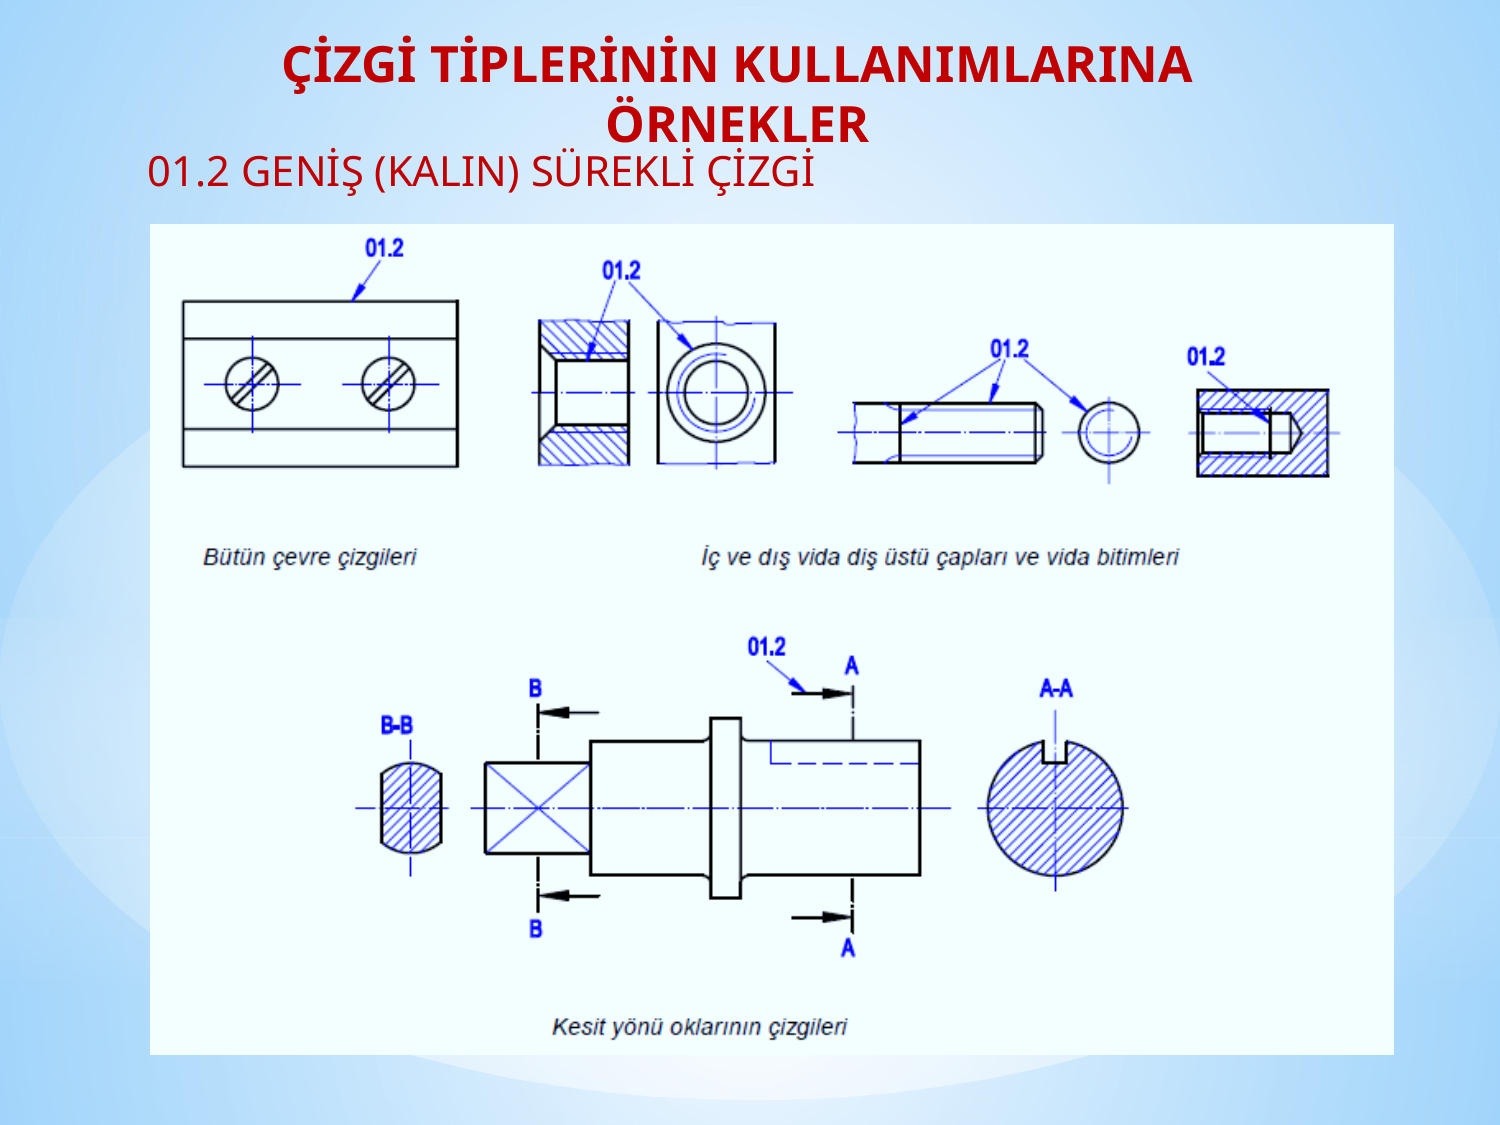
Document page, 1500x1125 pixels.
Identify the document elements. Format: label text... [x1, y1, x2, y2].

title ÇİZGİ TİPLERİNİN KULLANIMLARINA ÖRNEKLER [150, 24, 1325, 137]
picture [149, 224, 1394, 1055]
list 01.2 GENİŞ (KALIN) SÜREKLİ ÇİZGİ [125, 137, 1375, 213]
